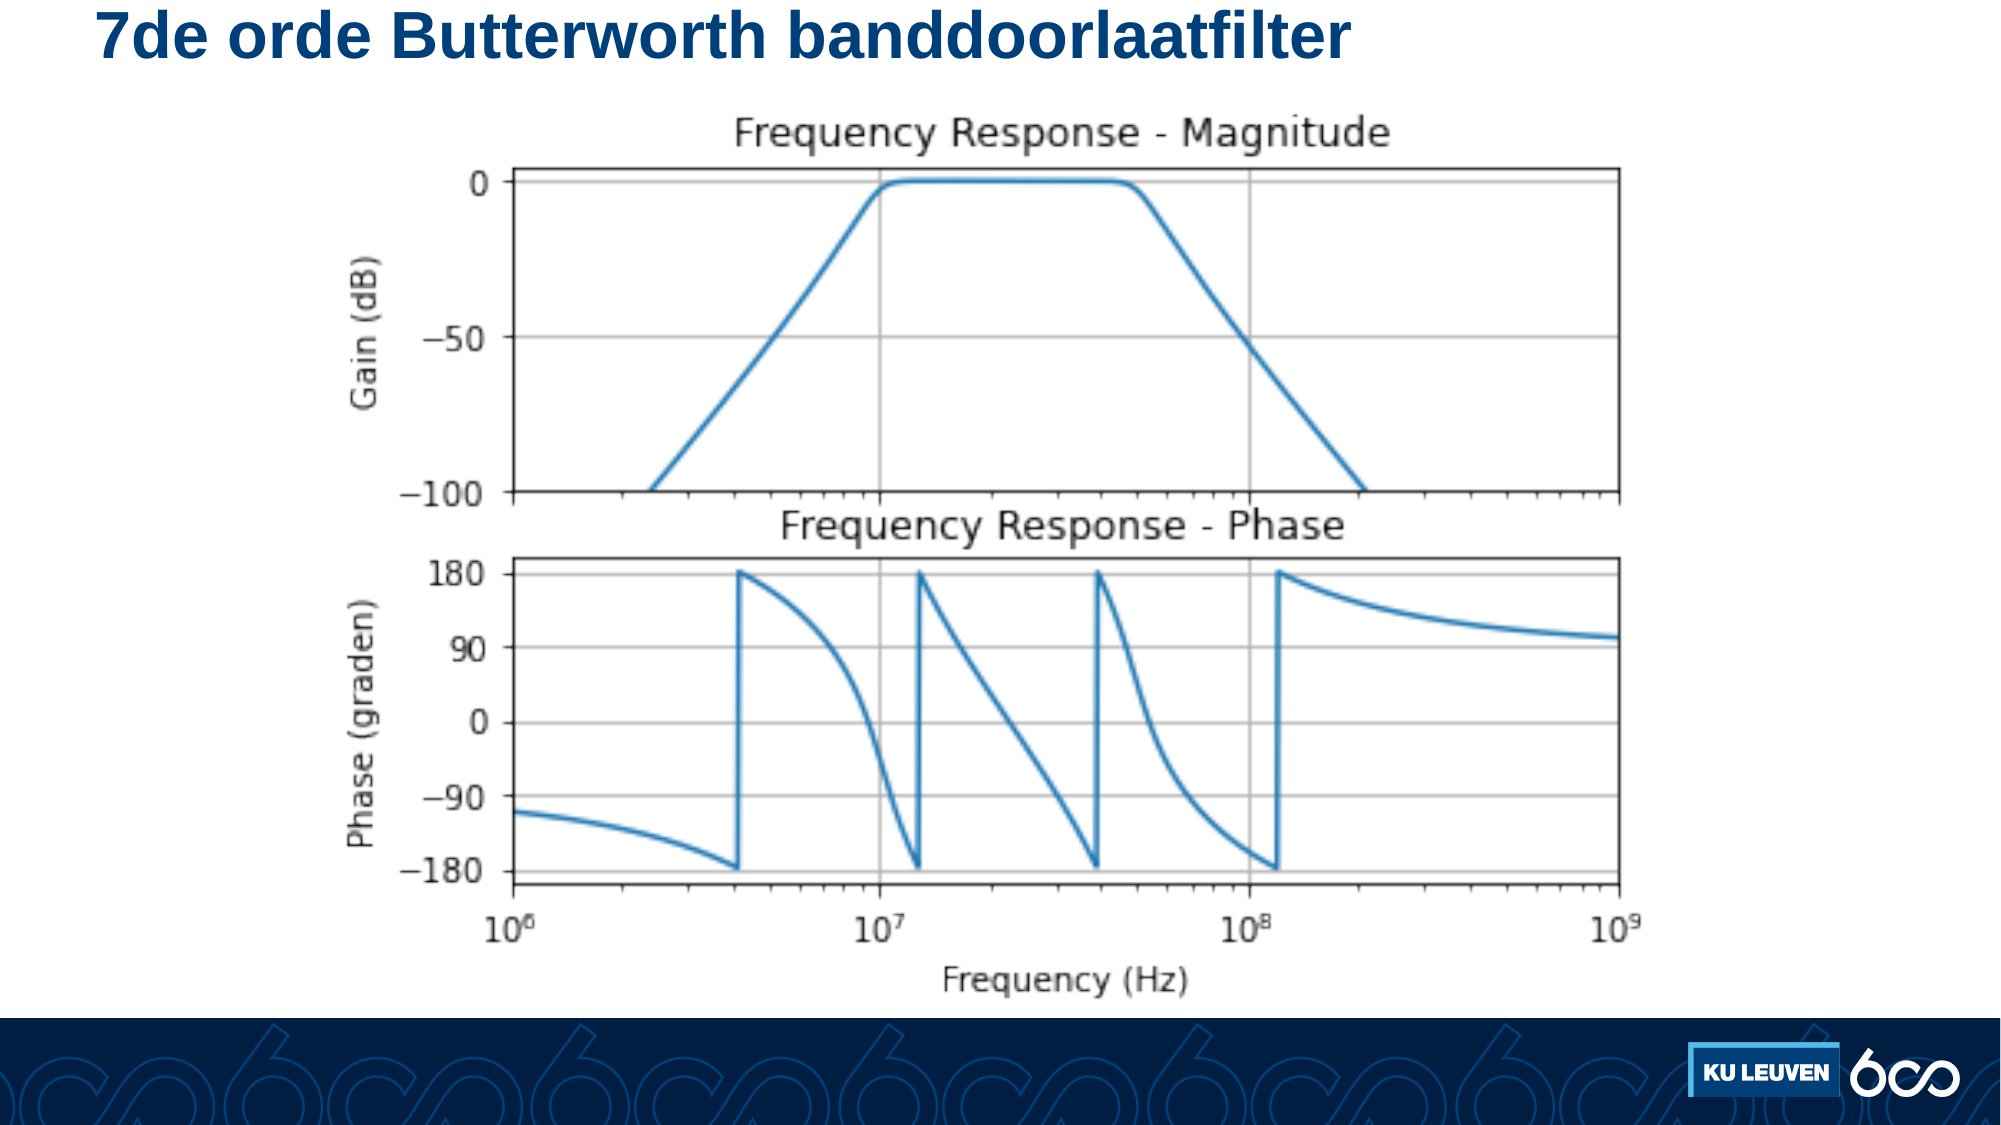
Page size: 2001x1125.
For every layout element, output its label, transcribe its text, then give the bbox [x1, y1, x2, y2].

title 7de orde Butterworth banddoorlaatfilter [94, 0, 1906, 108]
picture [0, 92, 2001, 1125]
